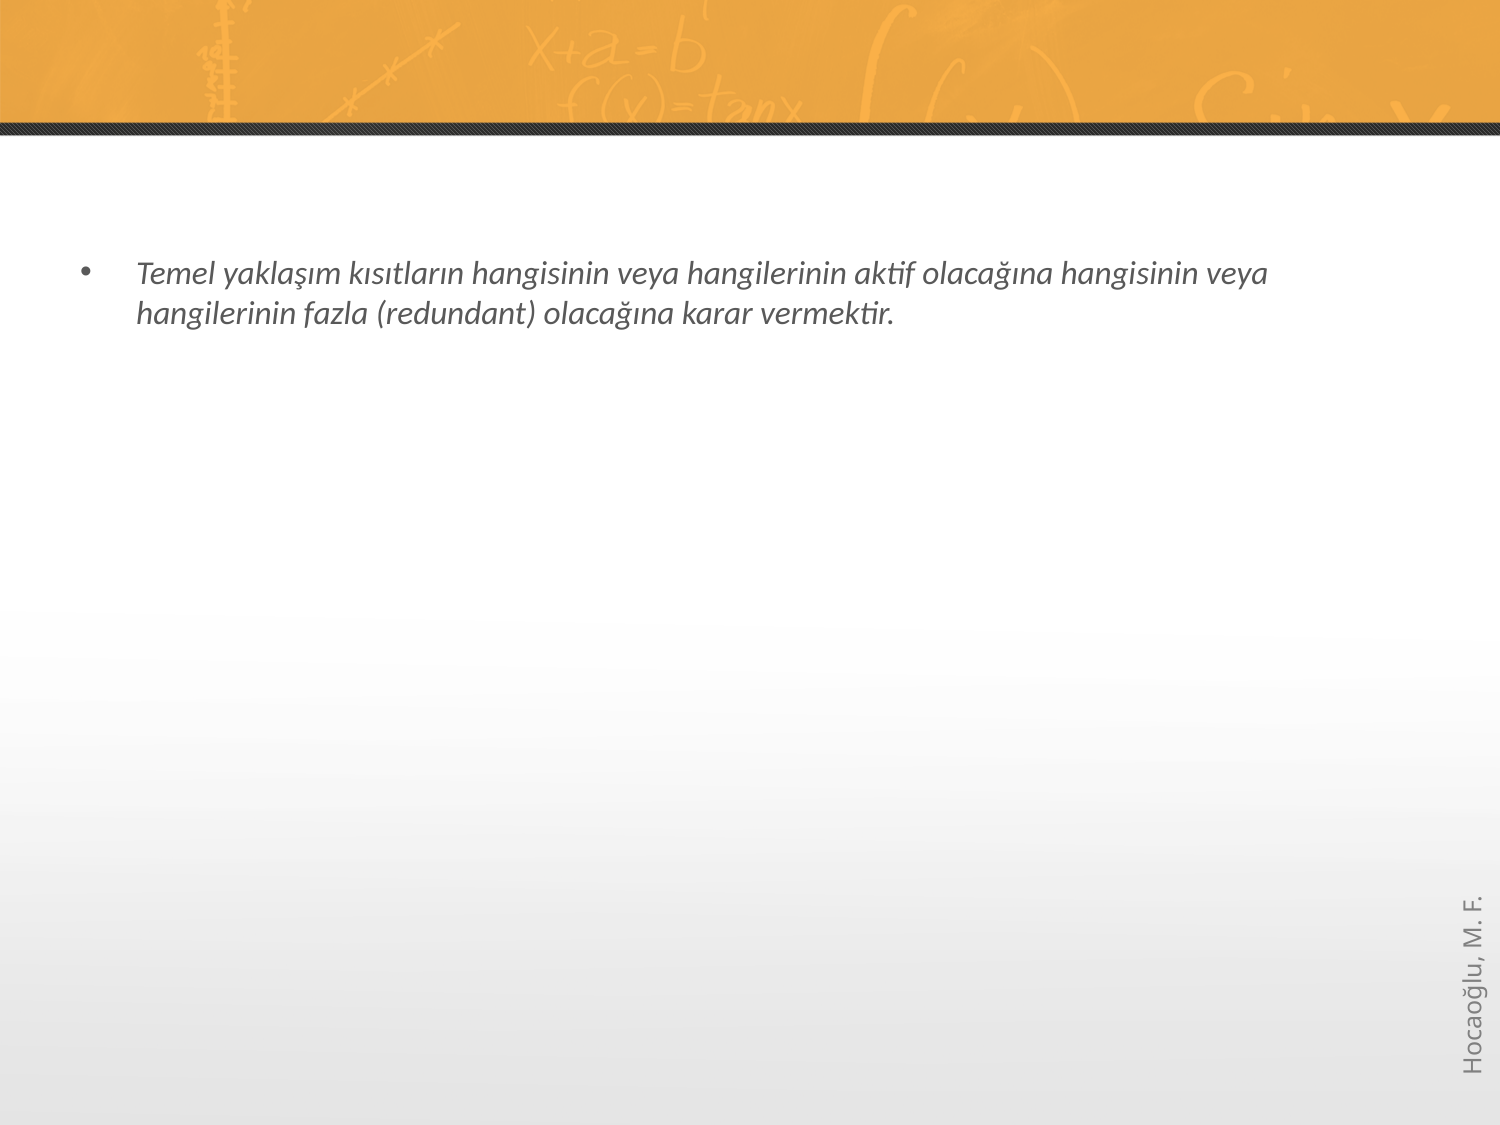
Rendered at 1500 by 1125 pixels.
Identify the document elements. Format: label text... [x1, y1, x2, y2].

picture [0, 0, 1500, 1125]
list Temel yaklaşım kısıtların hangisinin veya hangilerinin aktif olacağına hangisinin veya hangilerinin fazla (redundant) olacağına karar vermektir. [64, 243, 1444, 1045]
